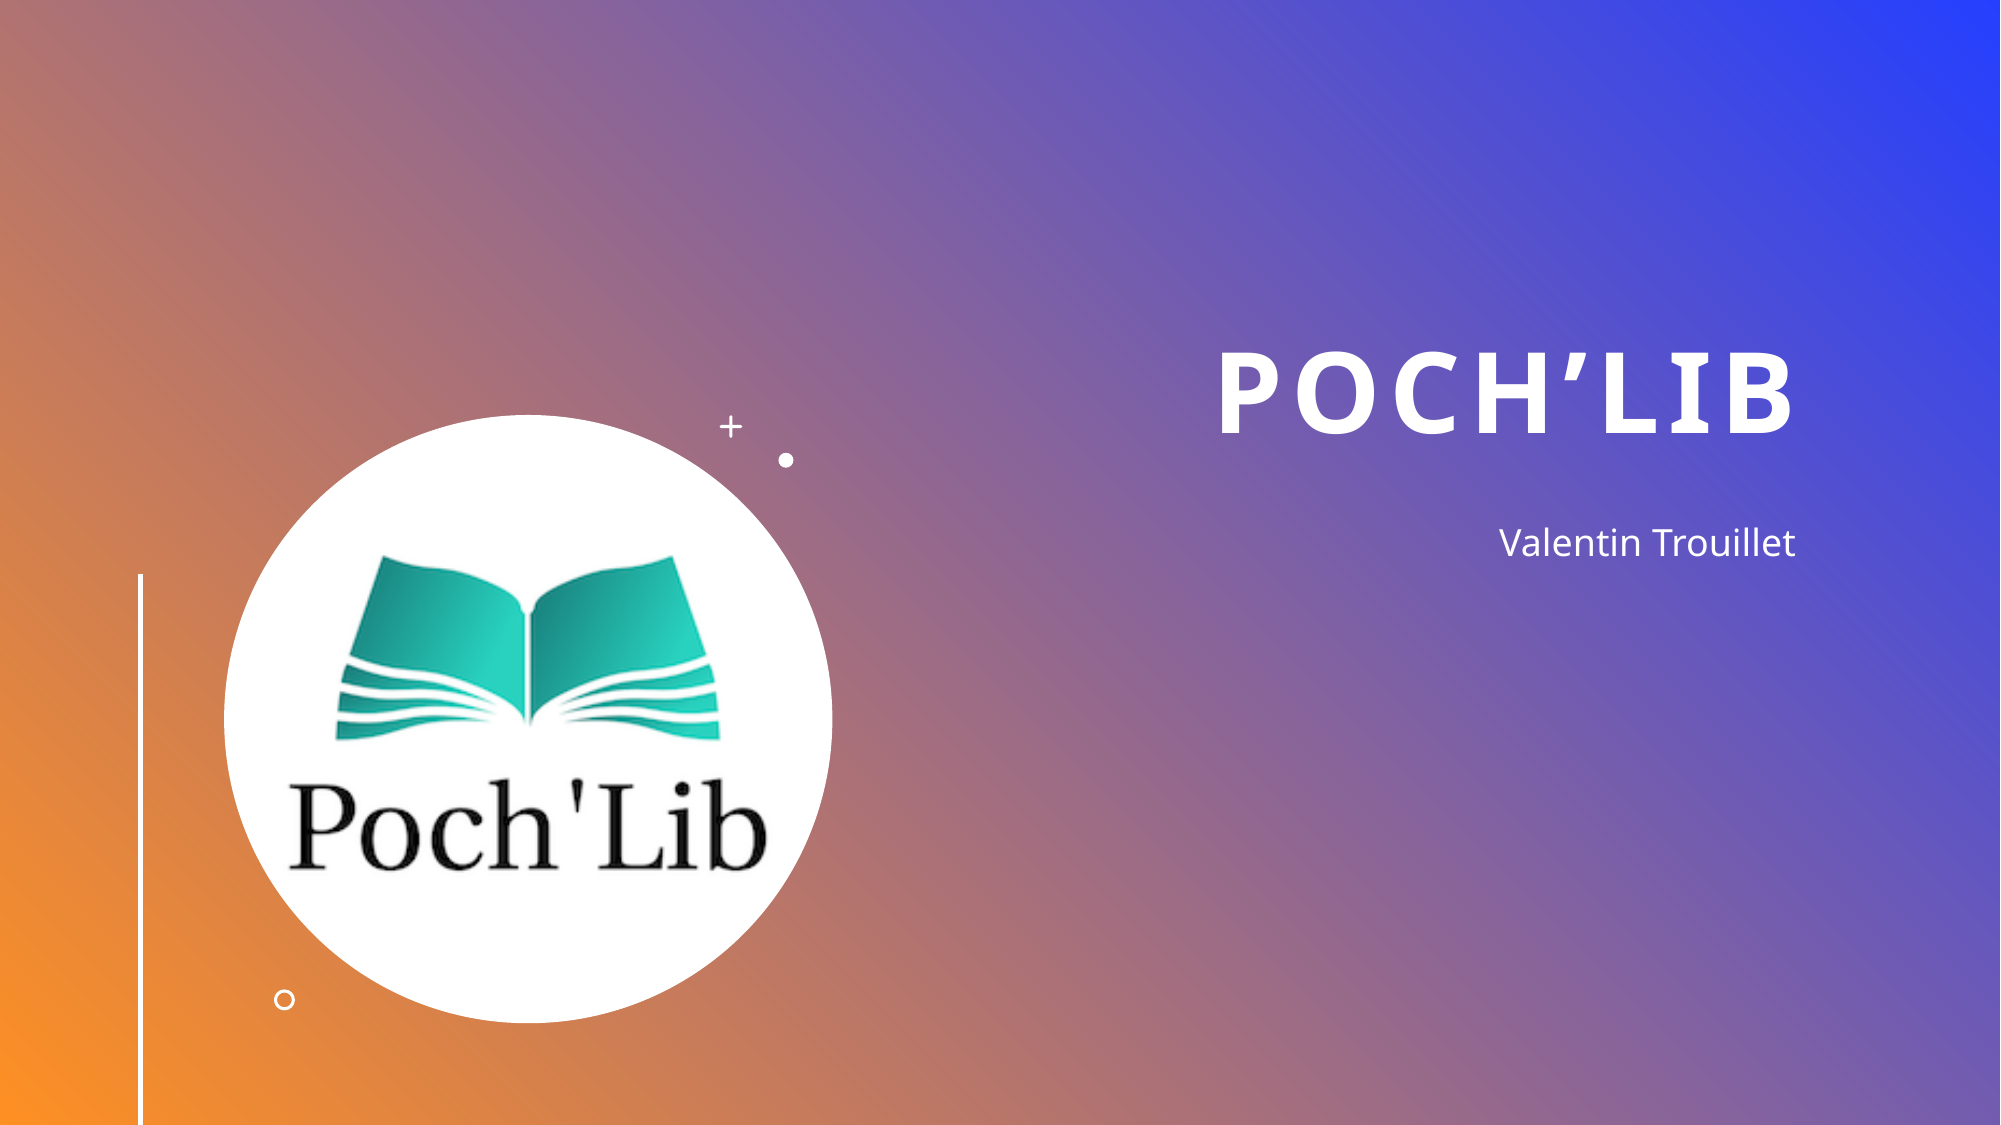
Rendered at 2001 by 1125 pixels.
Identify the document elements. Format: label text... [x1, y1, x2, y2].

subtitle Valentin Trouillet [854, 512, 1812, 596]
picture [224, 414, 833, 1024]
title Poch’LIB [854, 95, 1812, 469]
text_box [0, 0, 2000, 1125]
